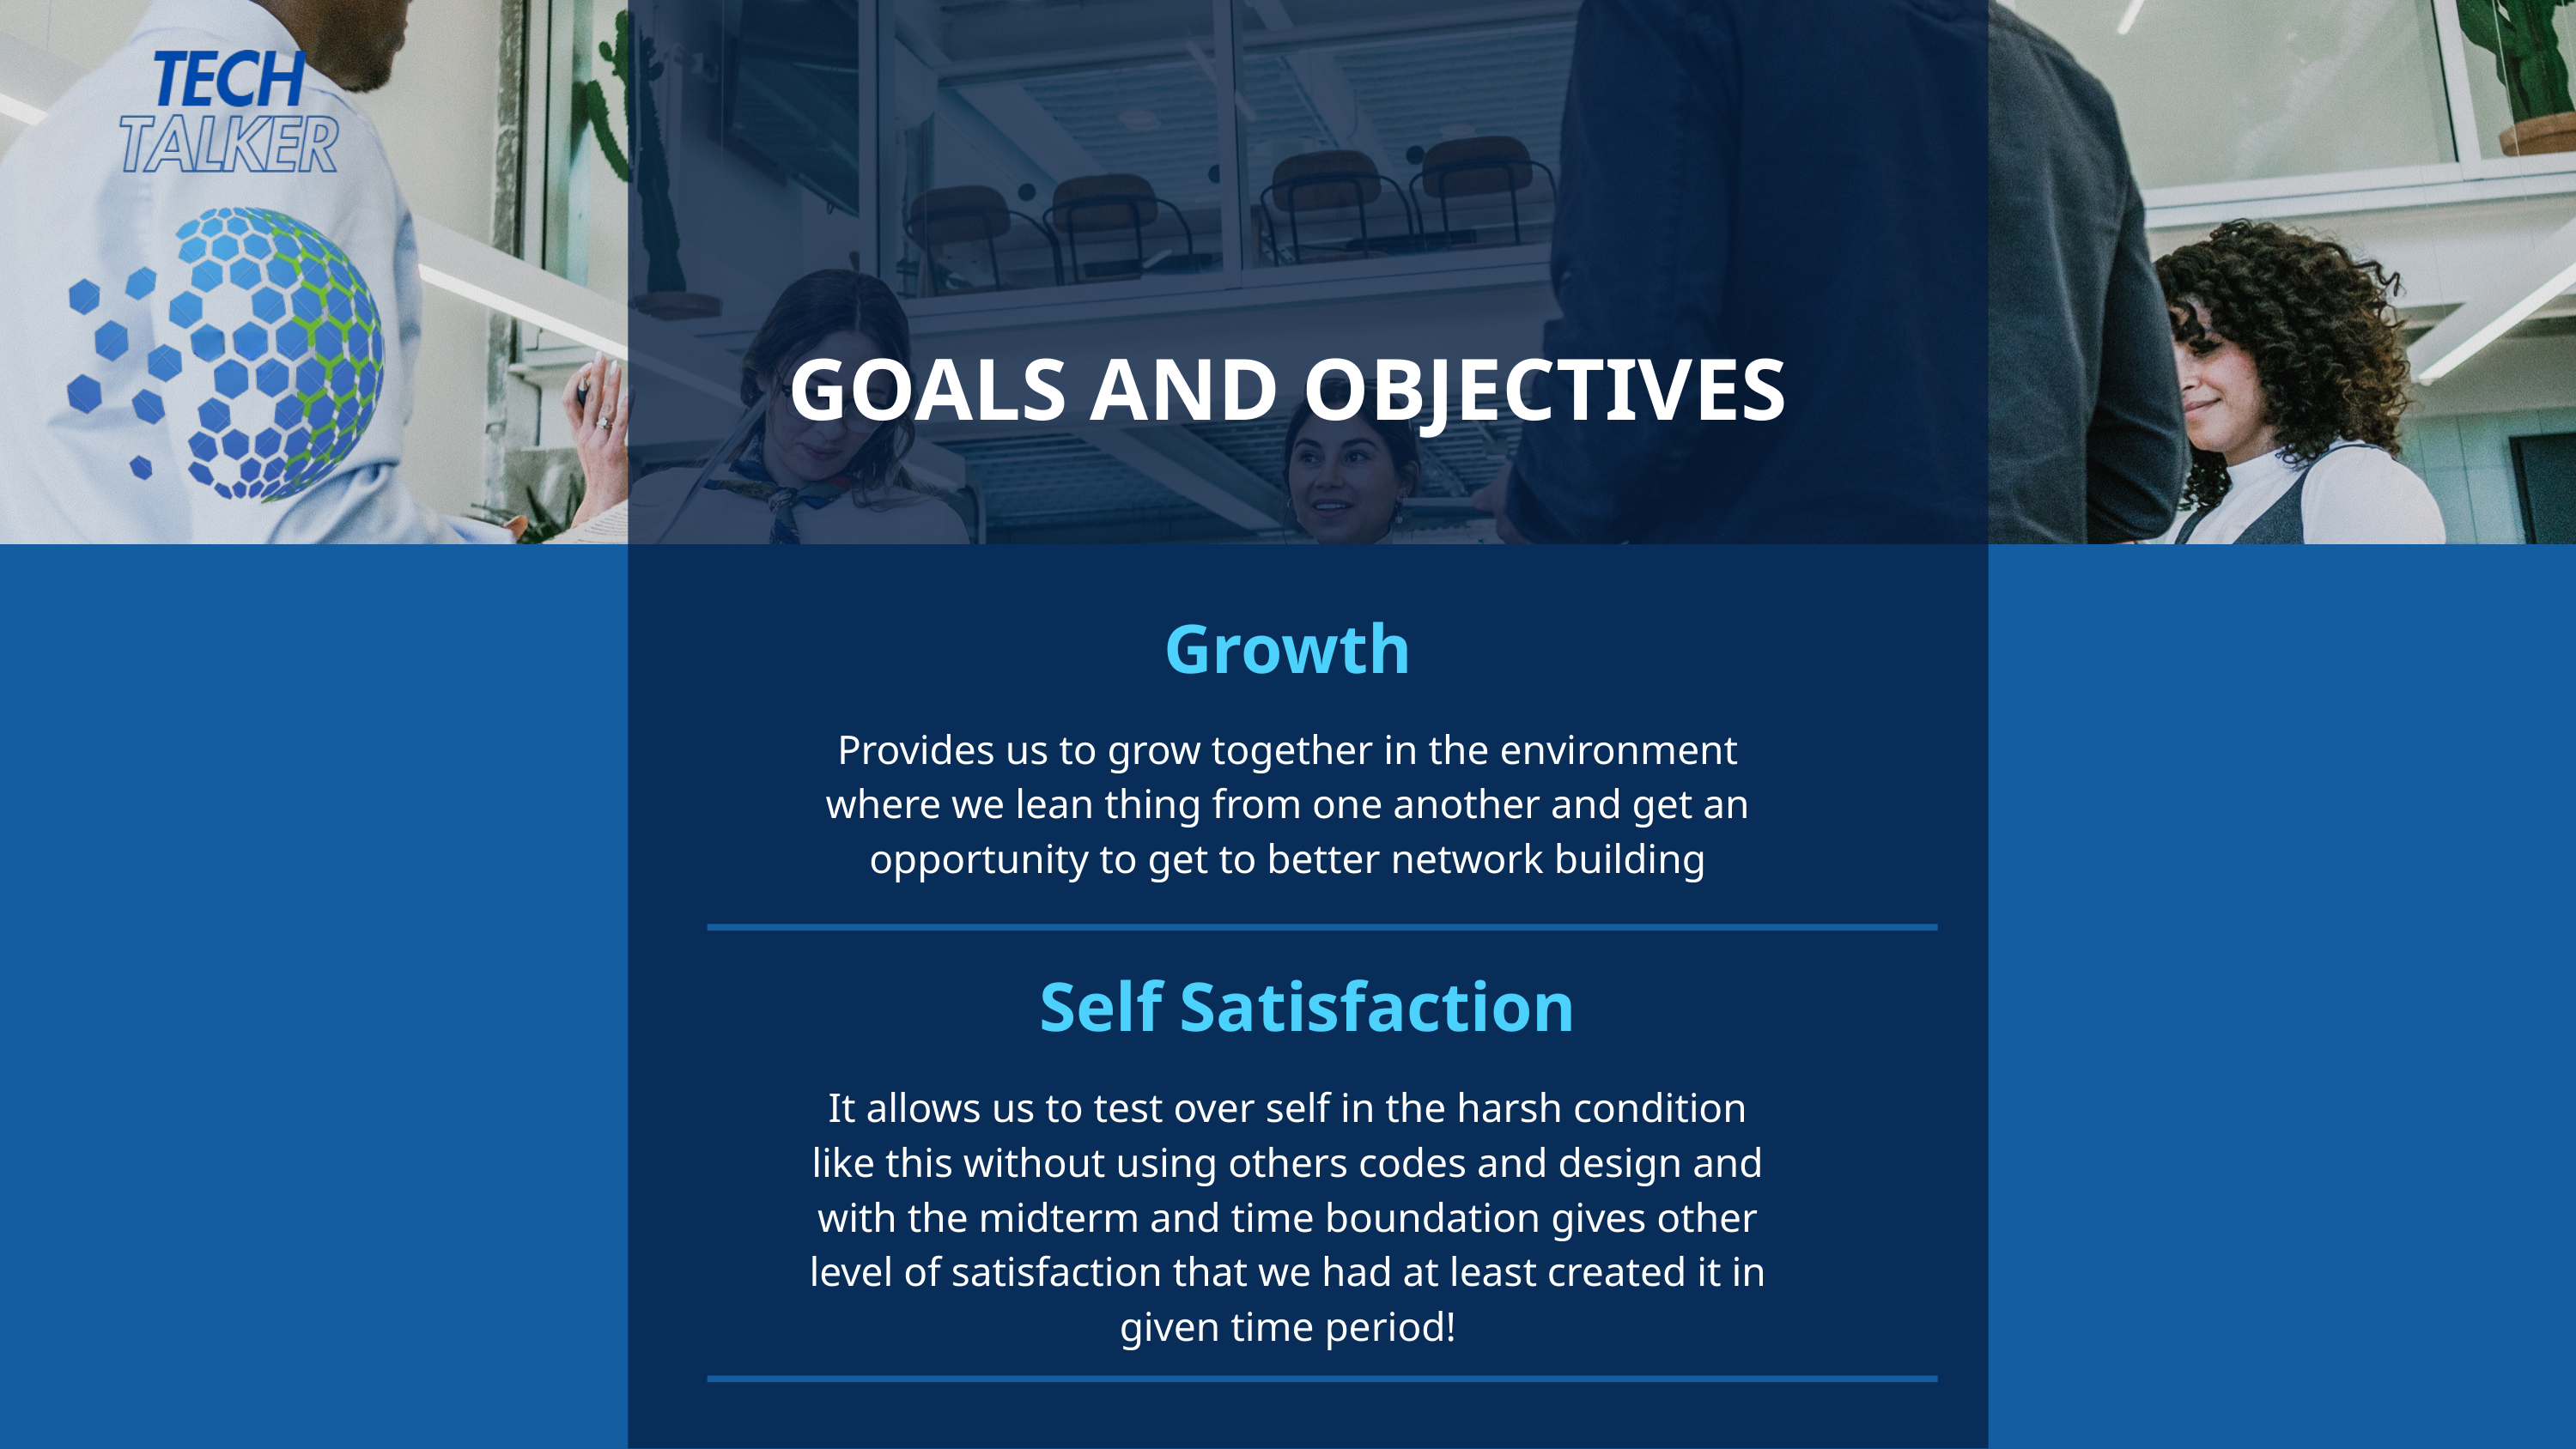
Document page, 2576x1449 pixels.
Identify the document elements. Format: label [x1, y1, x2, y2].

text_box [628, 0, 1989, 1449]
picture [0, 27, 461, 543]
text_box [1989, 0, 2576, 544]
text_box [0, 0, 626, 544]
